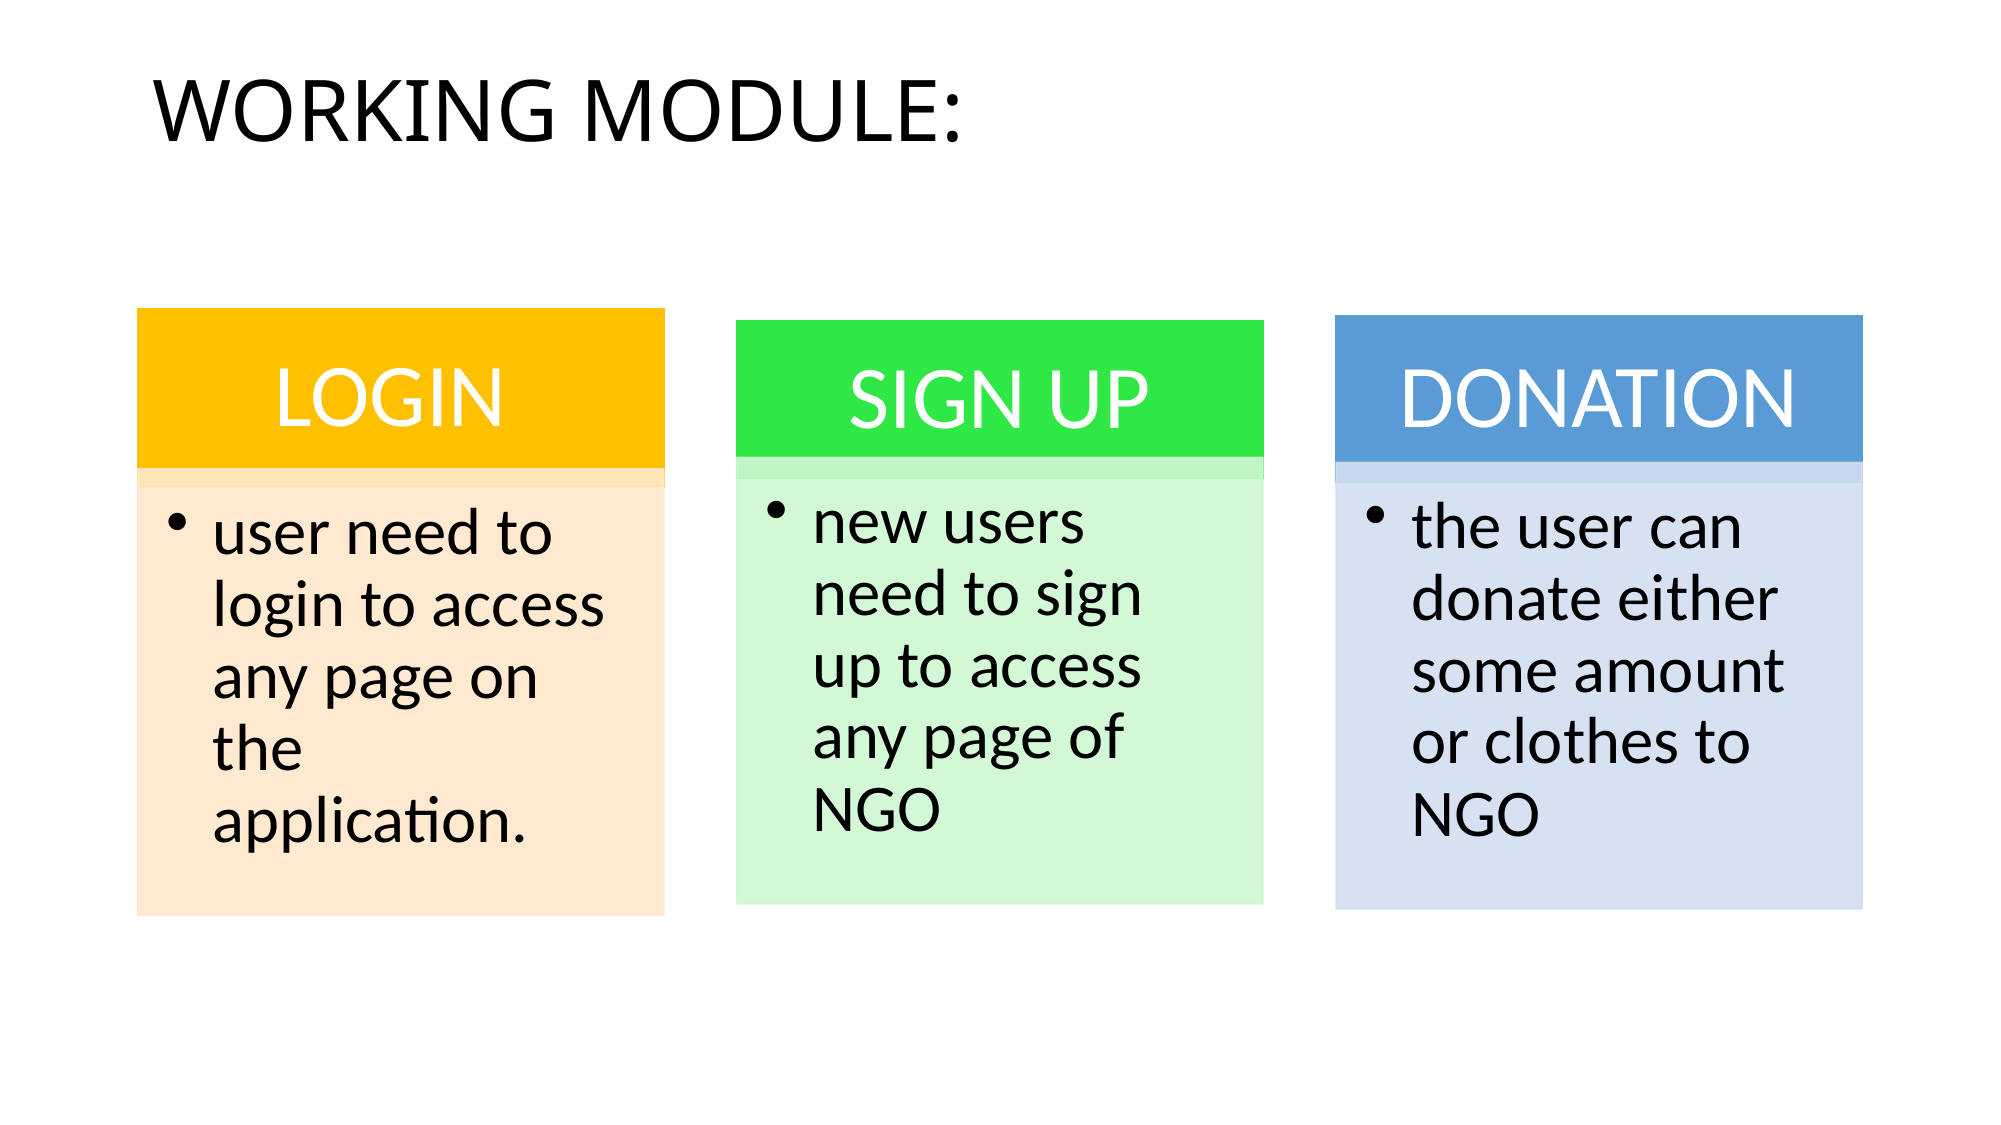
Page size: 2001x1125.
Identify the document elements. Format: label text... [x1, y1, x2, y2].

title WORKING MODULE: [137, 59, 1863, 168]
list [137, 211, 1863, 1014]
